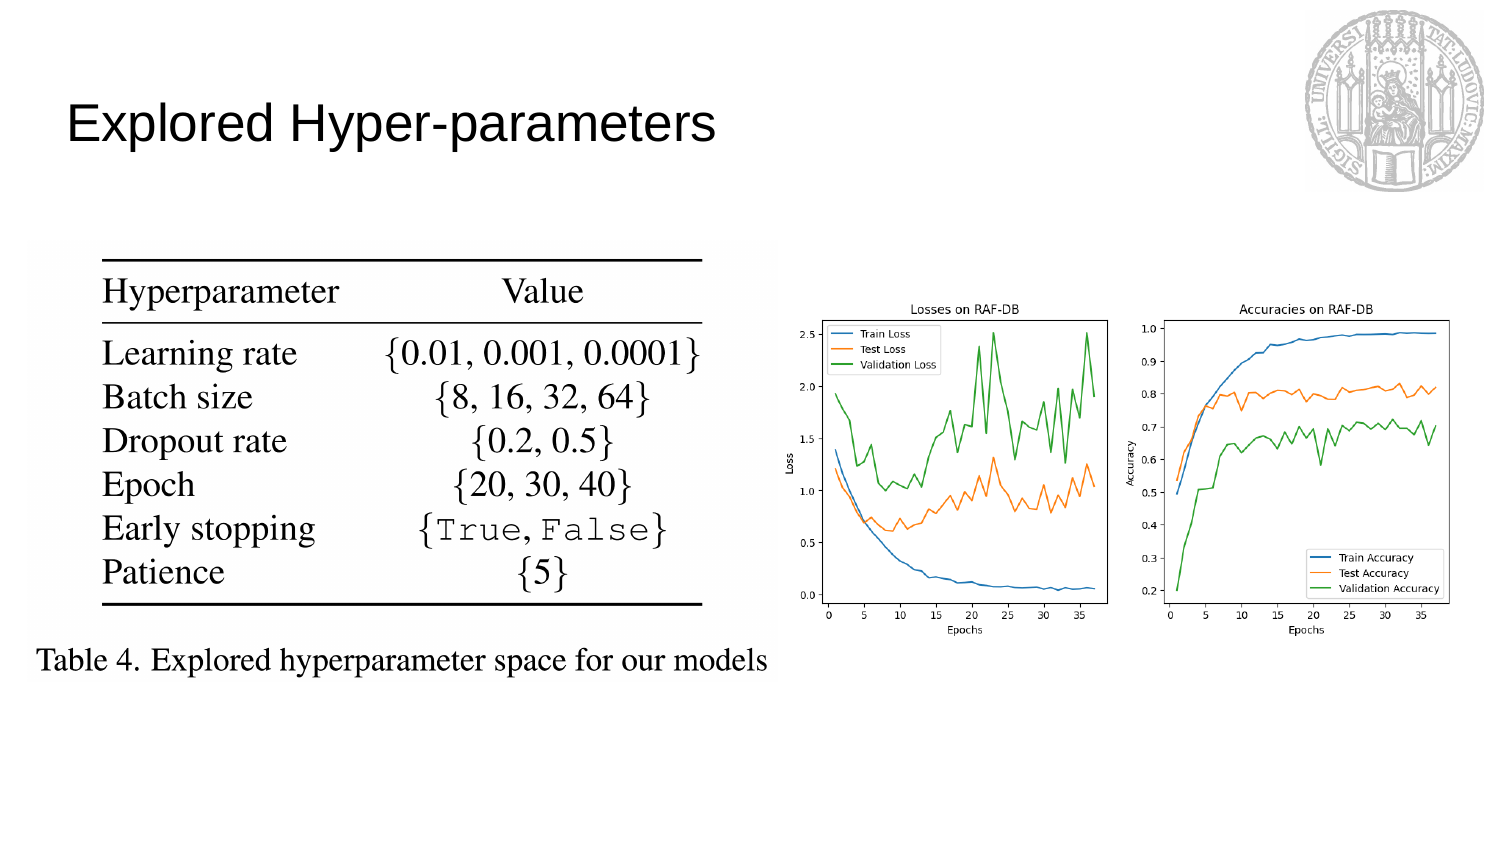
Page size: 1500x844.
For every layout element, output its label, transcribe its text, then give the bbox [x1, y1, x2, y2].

picture [1305, 10, 1484, 192]
picture [27, 239, 1455, 682]
title Explored Hyper-parameters [51, 72, 1300, 167]
